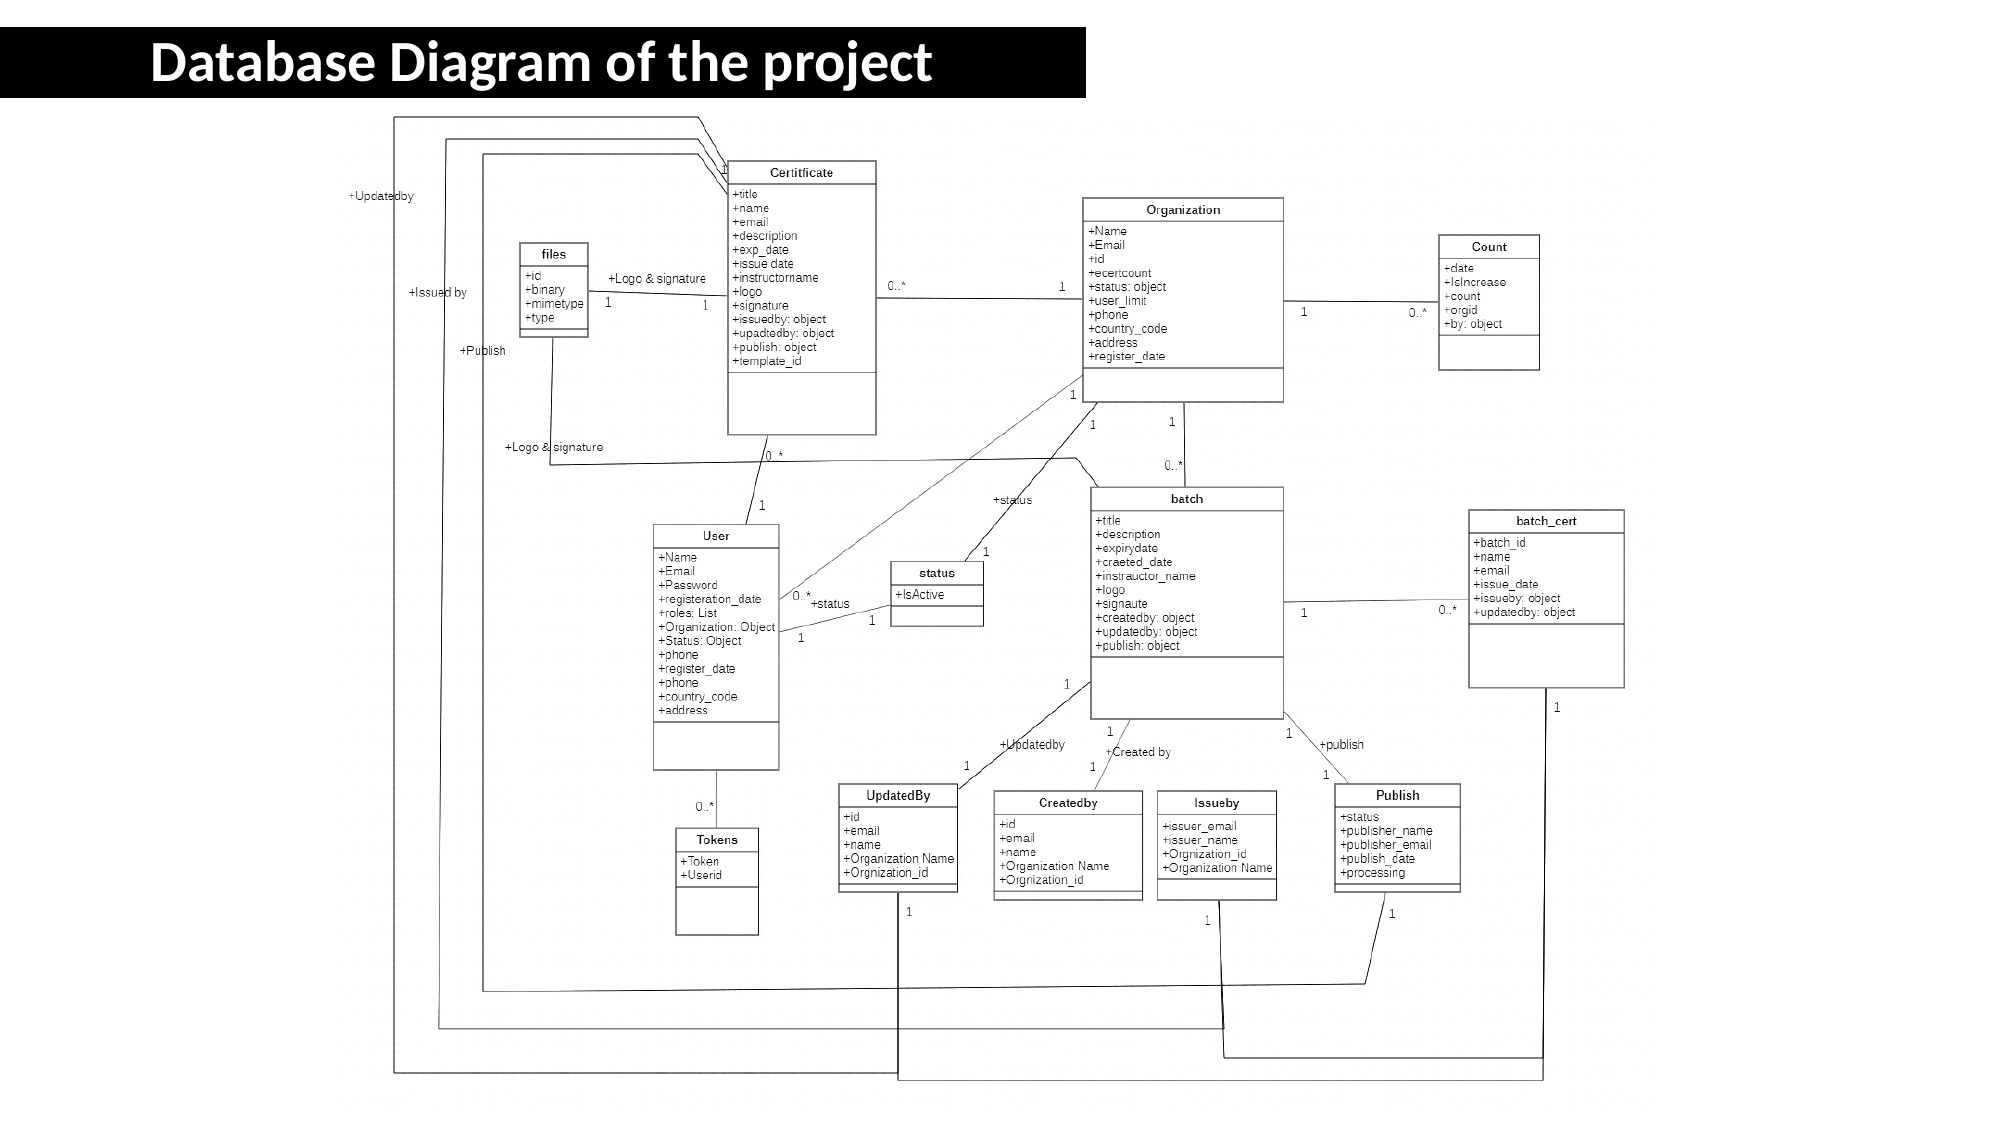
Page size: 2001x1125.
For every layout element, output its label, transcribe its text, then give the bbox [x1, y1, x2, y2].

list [339, 107, 1661, 1118]
text_box Database Diagram of the project [0, 27, 1086, 98]
